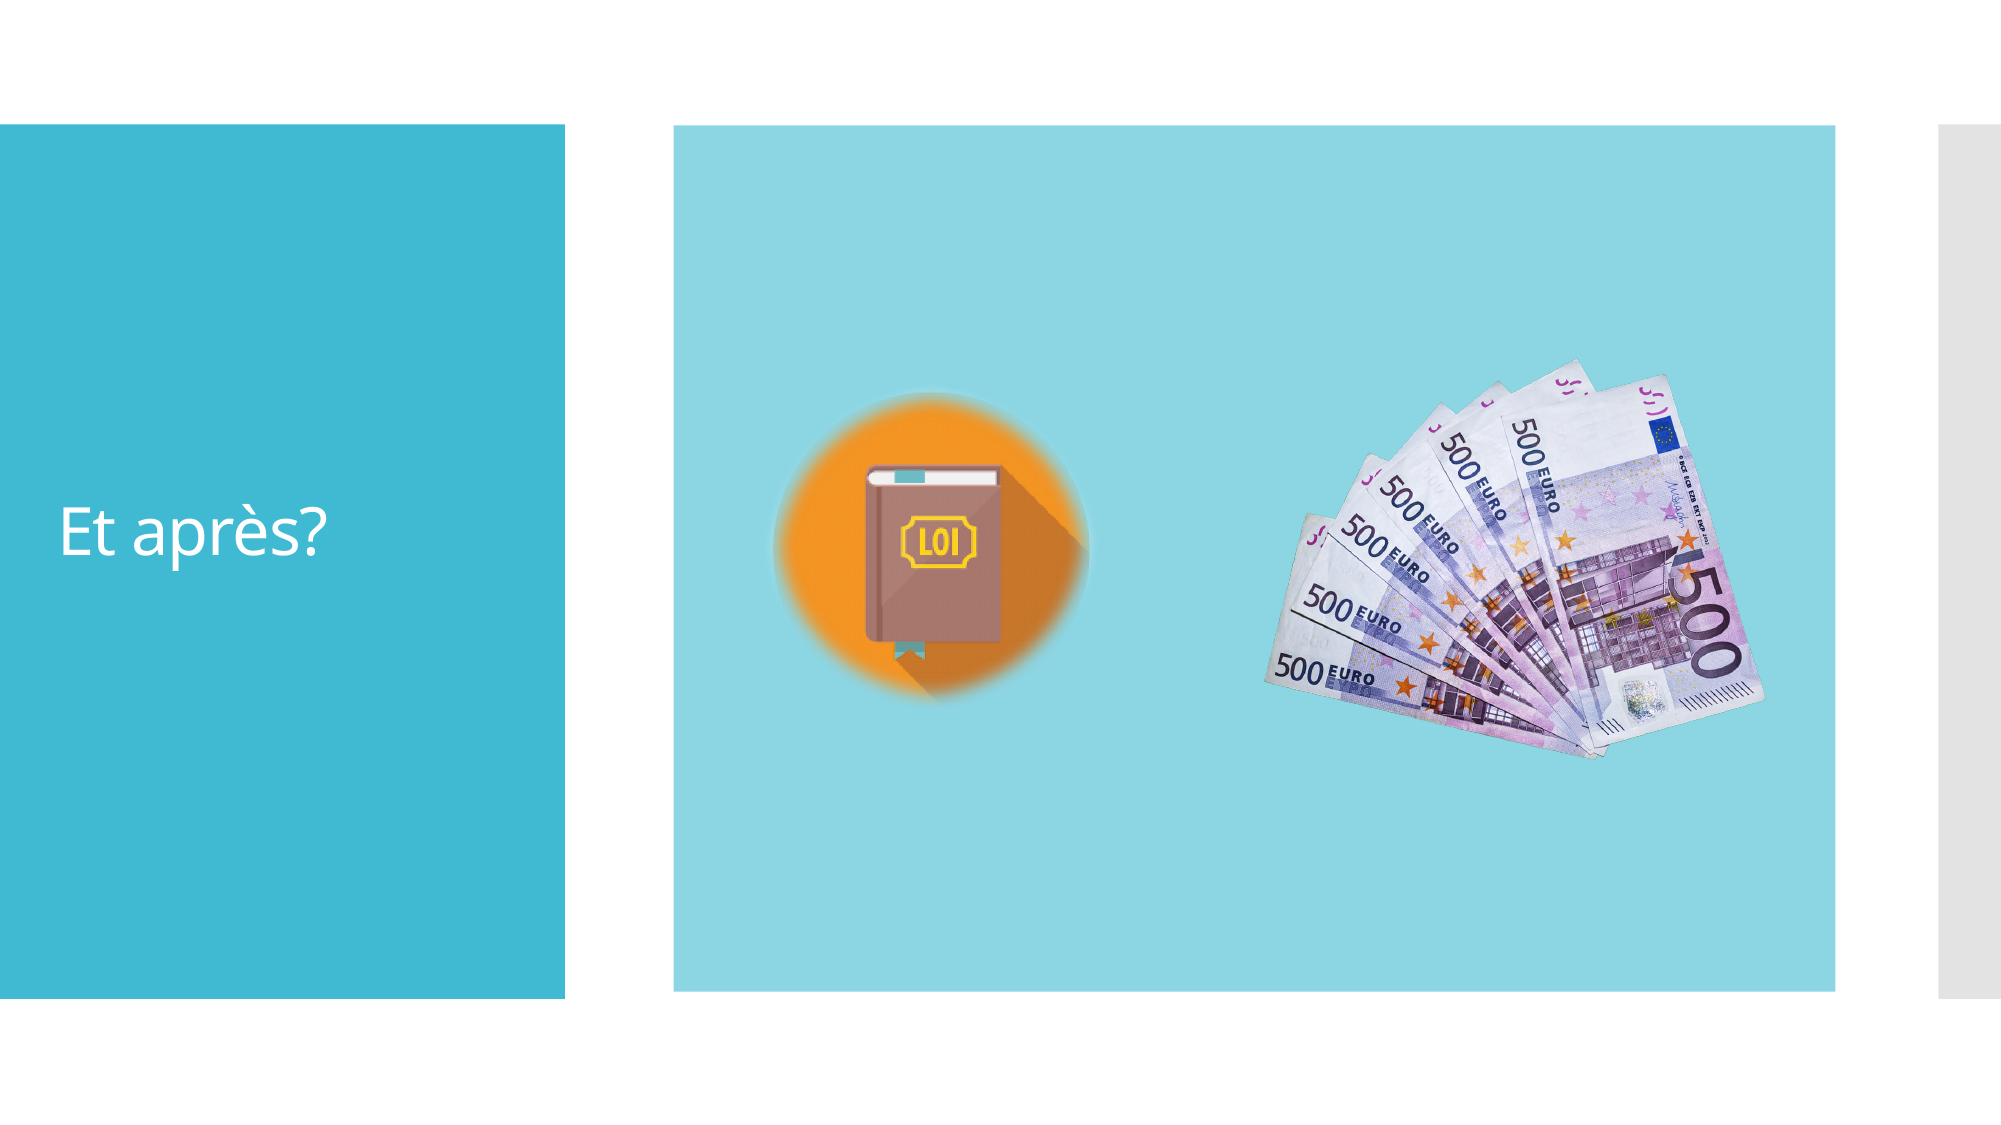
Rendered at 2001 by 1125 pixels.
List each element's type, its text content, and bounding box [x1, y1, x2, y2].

picture [760, 380, 1102, 715]
picture [1256, 294, 1844, 802]
text_box [673, 125, 1836, 992]
title Et après? [41, 187, 507, 578]
